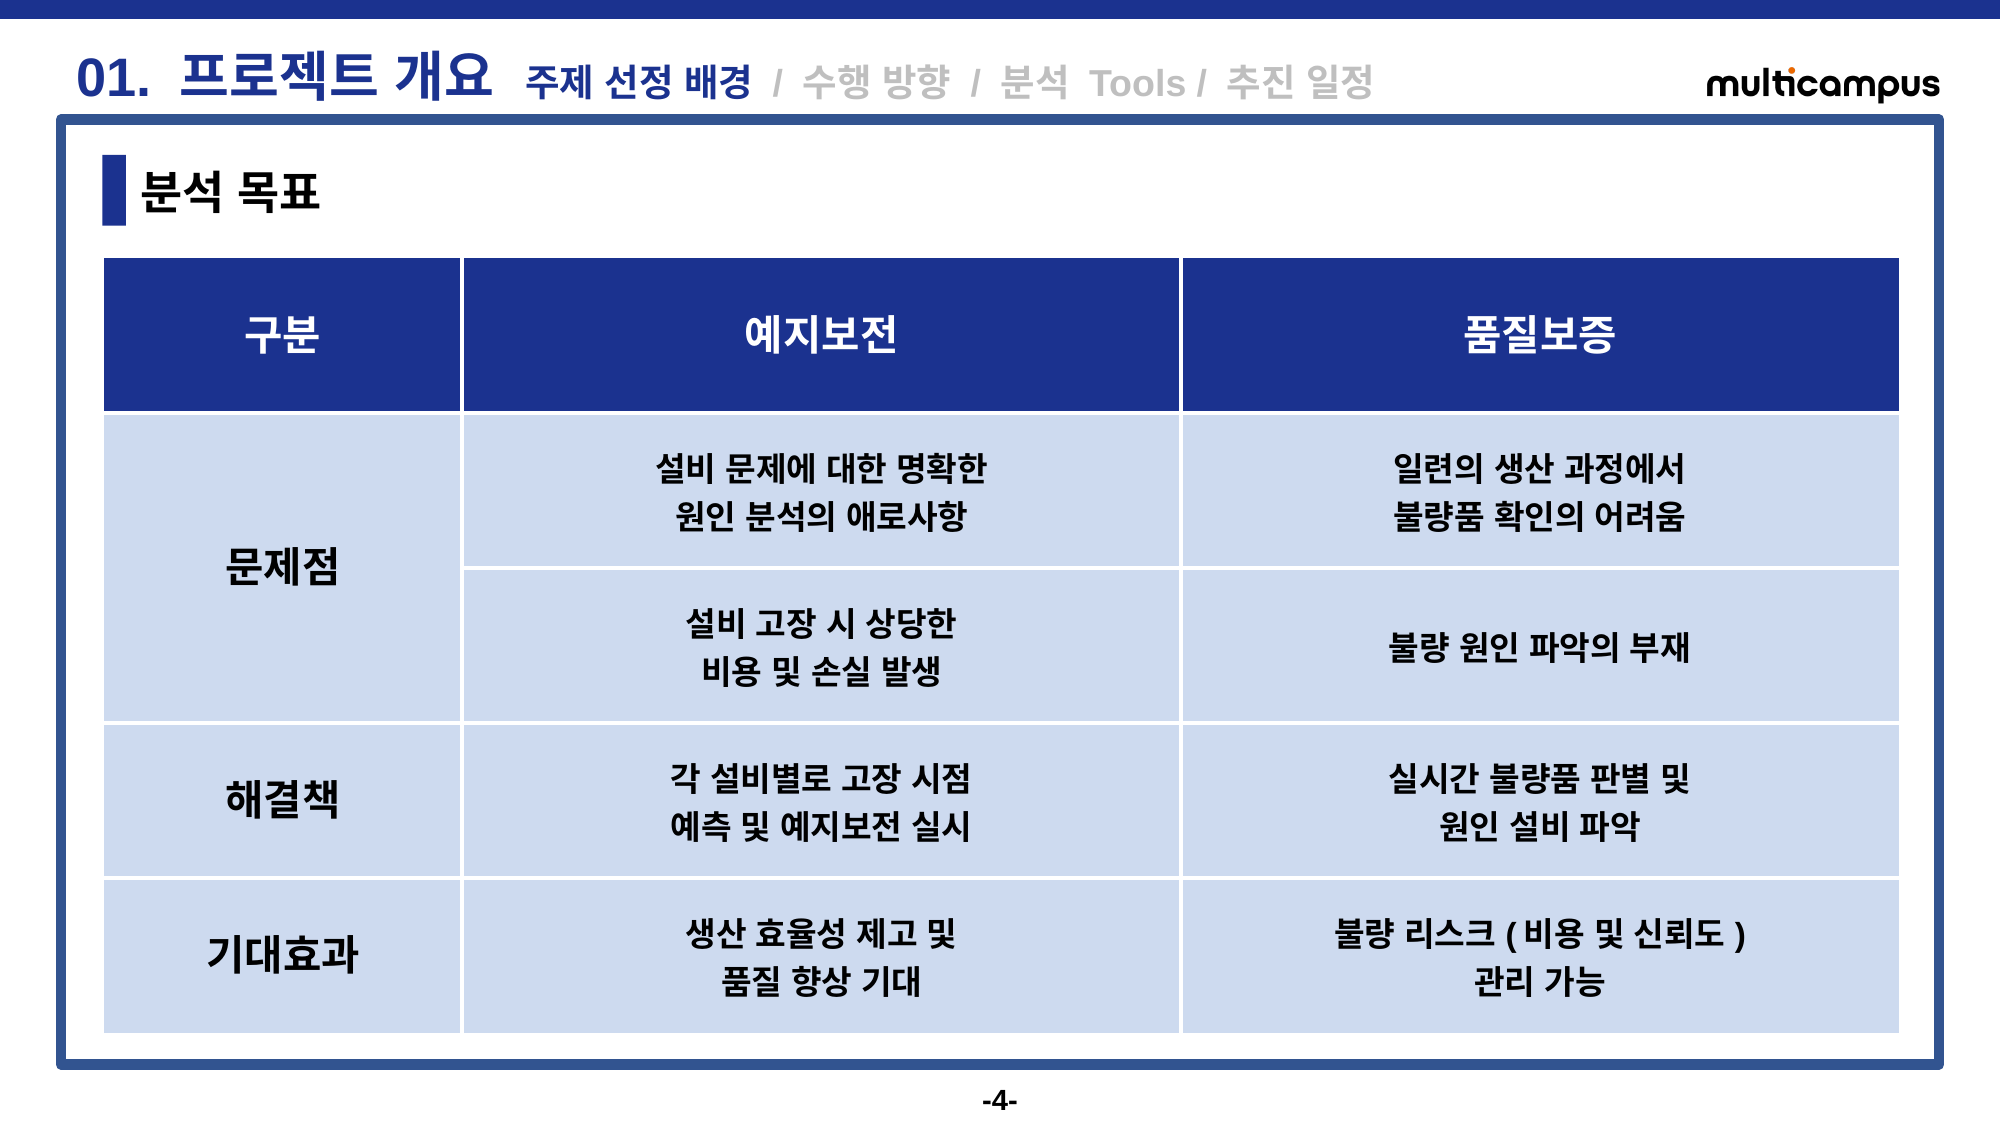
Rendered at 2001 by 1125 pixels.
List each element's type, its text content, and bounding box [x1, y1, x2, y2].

text_box [59, 117, 1941, 1067]
text_box [100, 153, 128, 228]
text_box 분석 목표 [125, 156, 1939, 227]
picture [1707, 66, 1940, 104]
text_box 01. 프로젝트 개요 주제 선정 배경 / 수행 방향 / 분석 Tools / 추진 일정 [60, 31, 1940, 117]
text_box [0, 0, 2000, 21]
